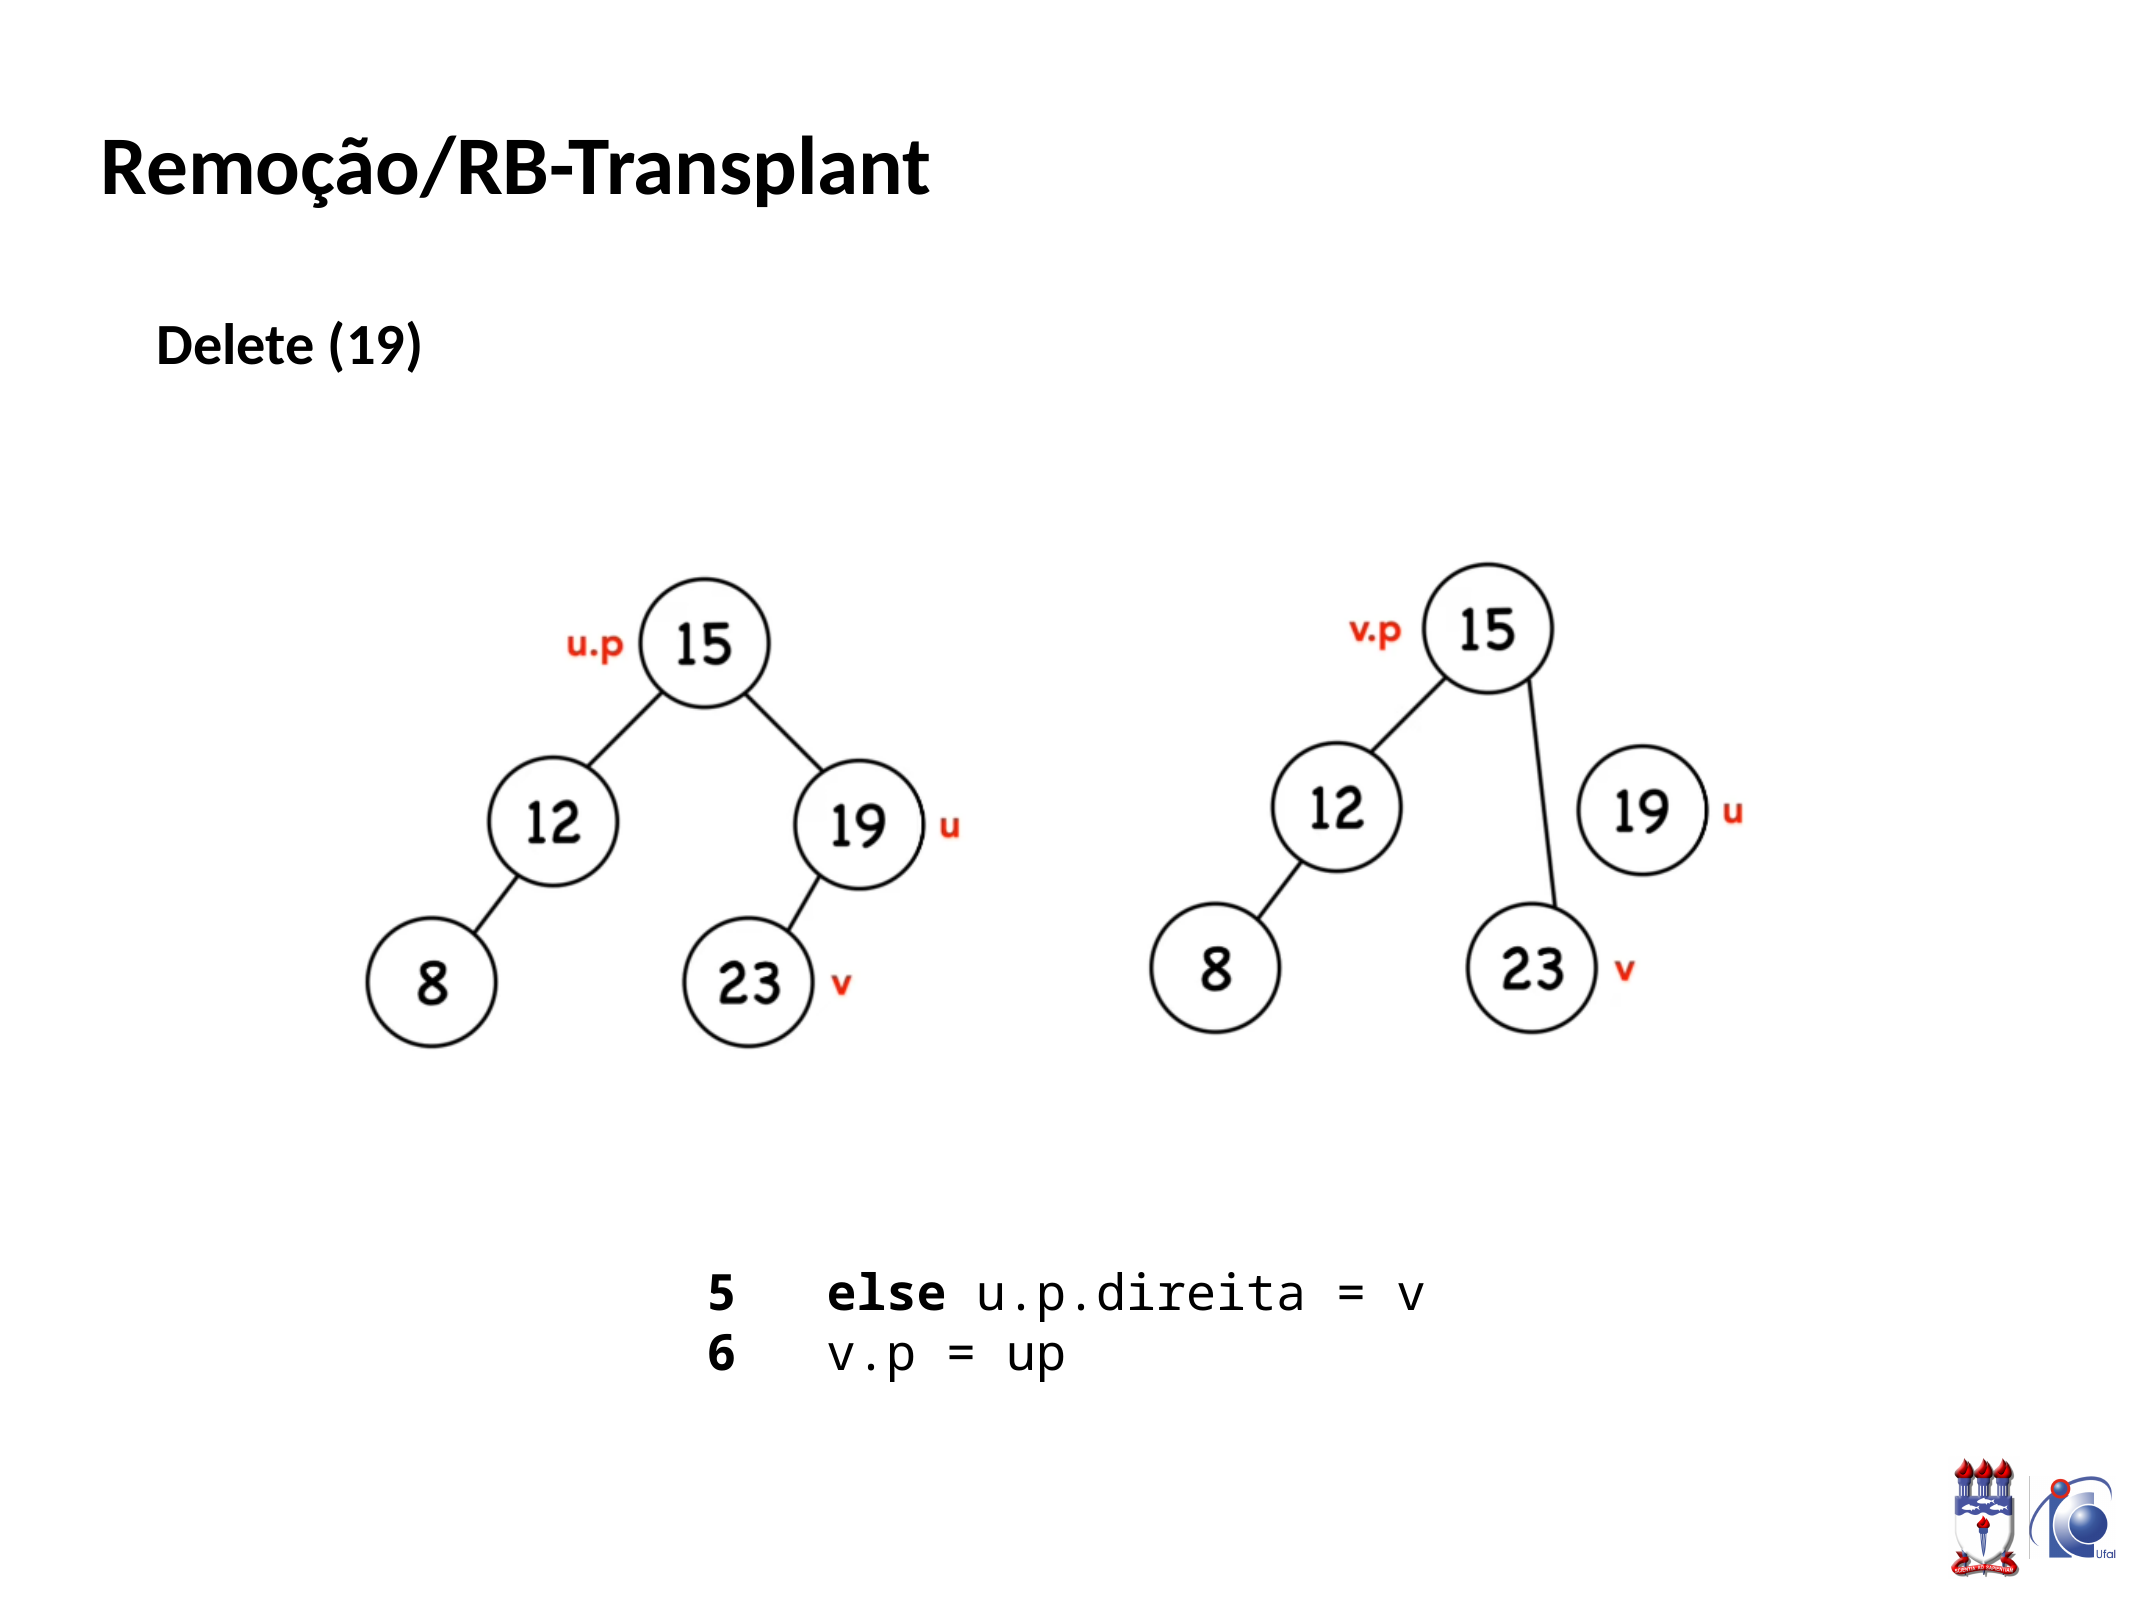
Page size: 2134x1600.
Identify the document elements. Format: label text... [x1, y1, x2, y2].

text_box 5 else u.p.direita = v 6 v.p = up [691, 1252, 1442, 1388]
picture [1948, 1456, 2020, 1579]
picture [319, 504, 1014, 1108]
picture [2028, 1476, 2116, 1559]
picture [1119, 530, 1794, 1108]
text_box Delete (19) [141, 298, 439, 384]
title Remoção/RB-Transplant [92, 72, 2042, 250]
